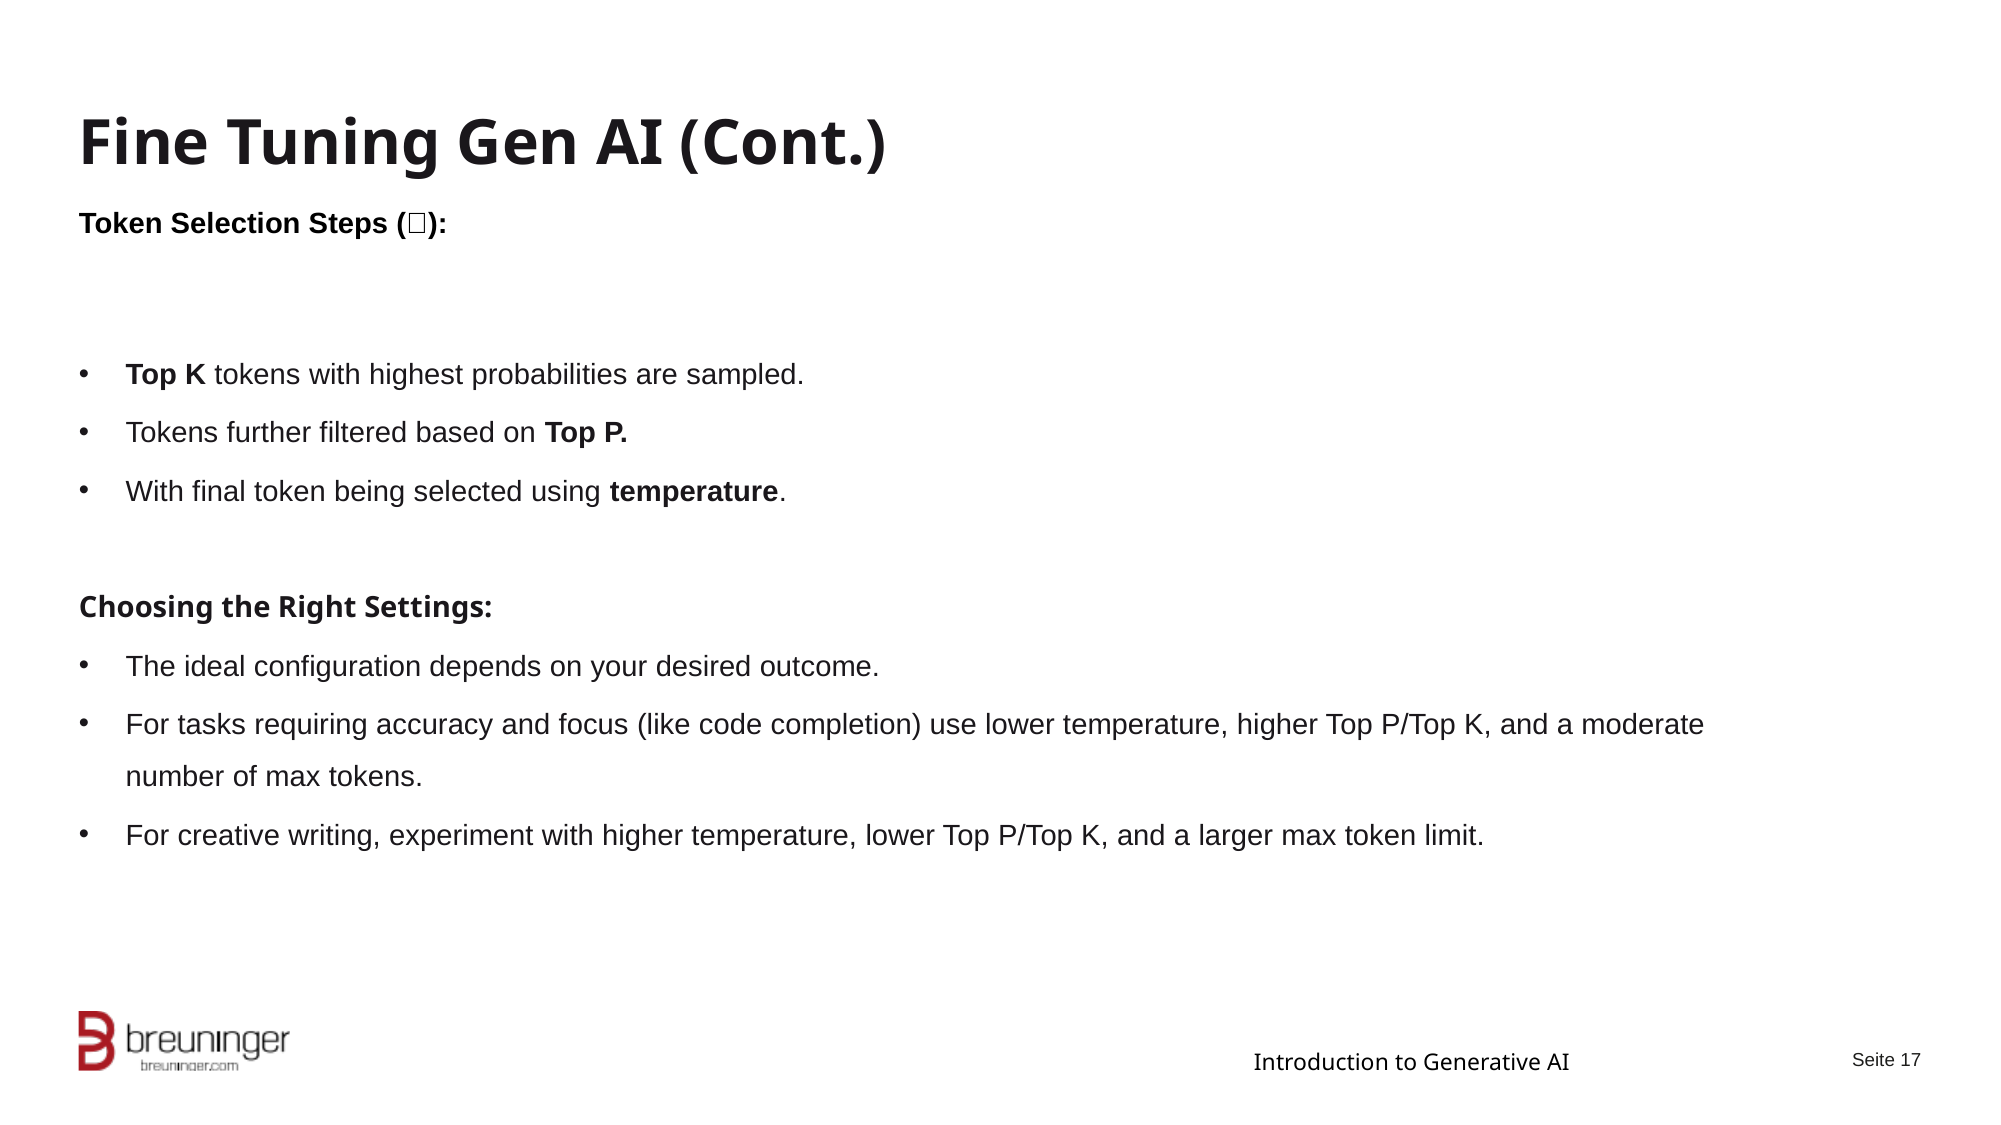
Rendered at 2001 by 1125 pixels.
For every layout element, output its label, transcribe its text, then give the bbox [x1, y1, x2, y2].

title Fine Tuning Gen AI (Cont.) [78, 101, 1710, 165]
subtitle Token Selection Steps (🔄): [78, 186, 1710, 241]
list Top K tokens with highest probabilities are sampled. Tokens further filtered based on Top P. With final token being selected using temperature. Choosing the Right Settings: The ideal configuration depends on your desired outcome. For tasks requiring accuracy and focus (like code completion) use lower temperature, higher Top P/Top K, and a moderate number of max tokens. For creative writing, experiment with higher temperature, lower Top P/Top K, and a larger max token limit. [78, 338, 1776, 965]
